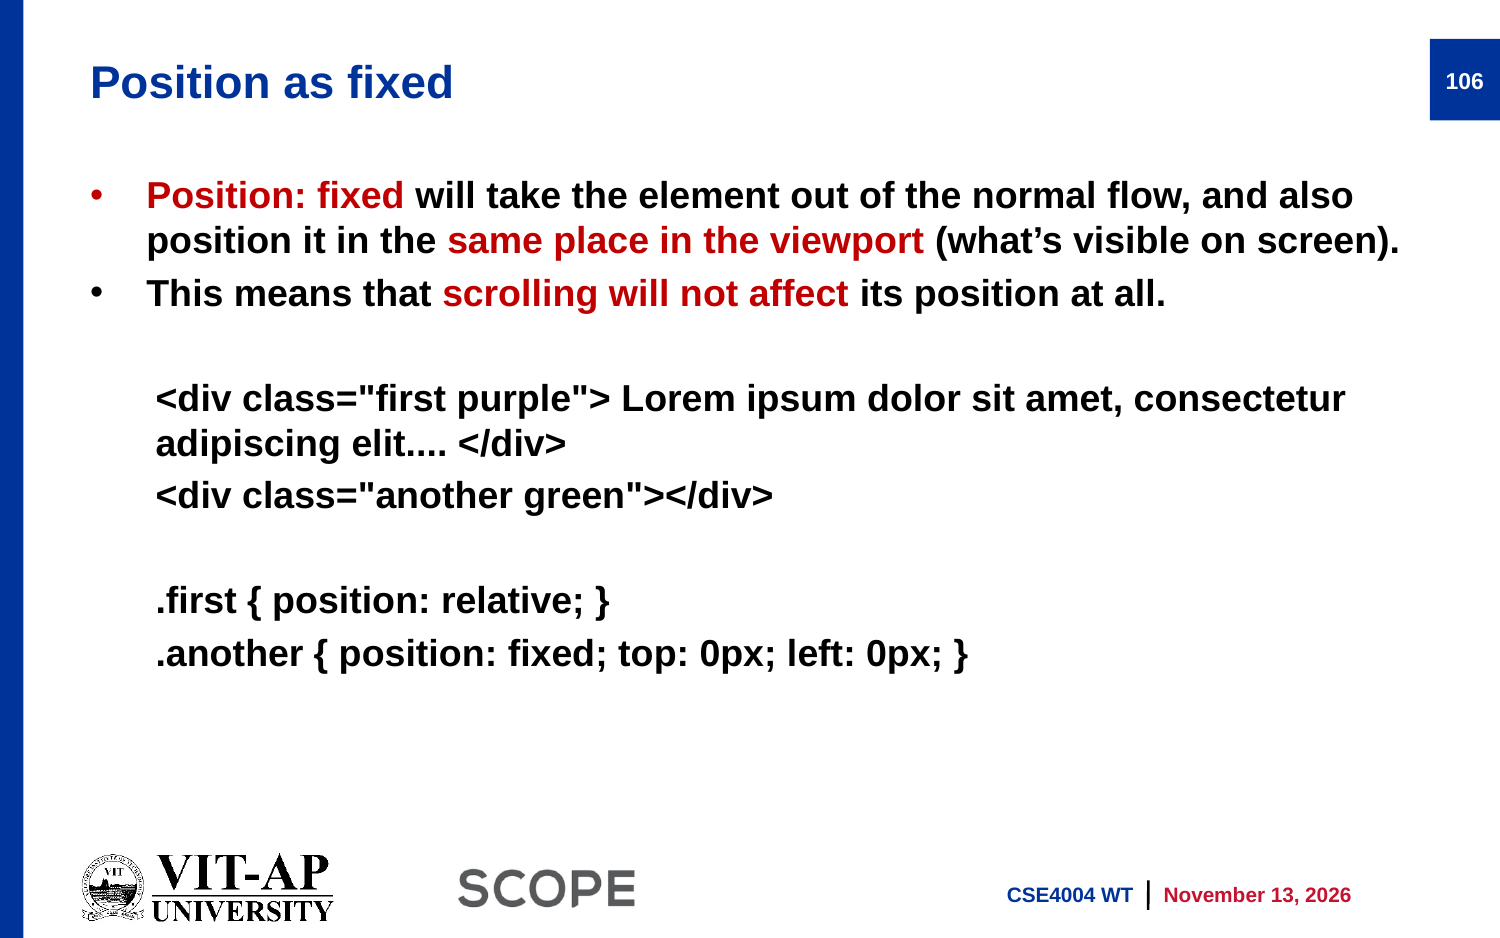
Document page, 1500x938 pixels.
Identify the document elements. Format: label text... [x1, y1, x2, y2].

picture [454, 864, 641, 910]
picture [76, 846, 337, 928]
footer CSE4004 WT [673, 868, 1149, 919]
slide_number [1149, 868, 1424, 919]
title Position as fixed [74, 37, 1430, 124]
list Position: fixed will take the element out of the normal flow, and also position it in the same place in the viewport (what’s visible on screen). This means that scrolling will not affect its position at all. <div class="first purple"> Lorem ipsum dolor sit amet, consectetur adipiscing elit.... </div> <div class="another green"></div> .first { position: relative; } .another { position: fixed; top: 0px; left: 0px; } [74, 163, 1426, 838]
slide_number 106 [1429, 45, 1500, 116]
